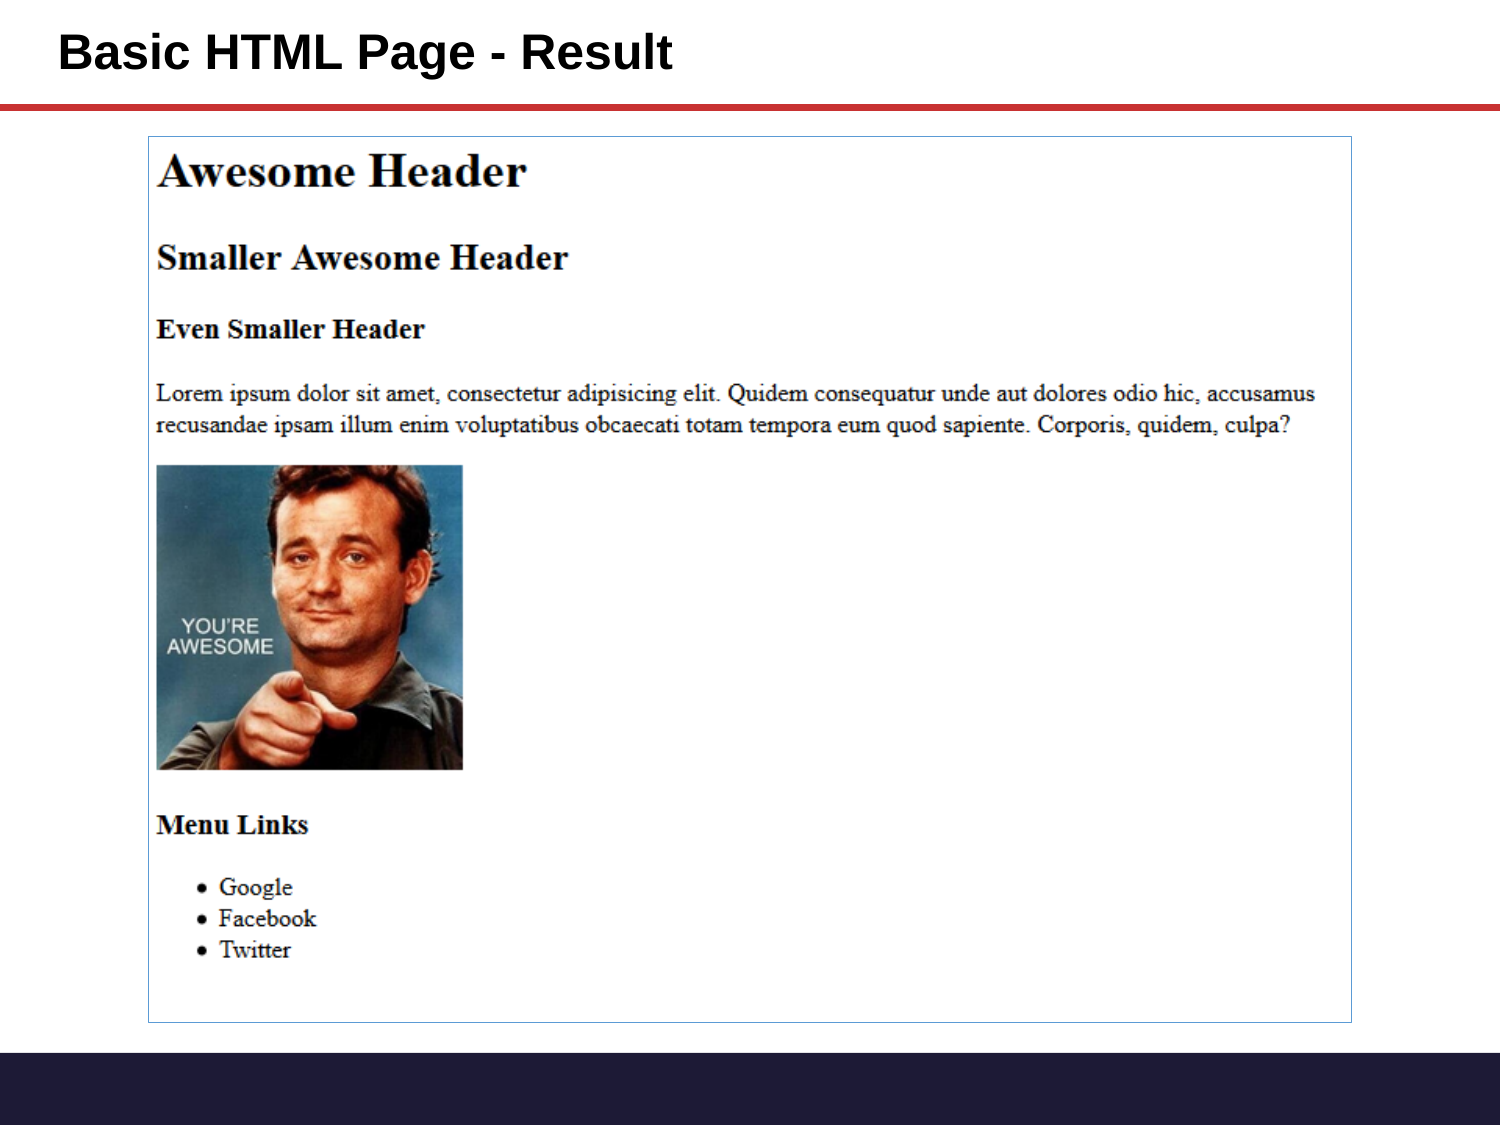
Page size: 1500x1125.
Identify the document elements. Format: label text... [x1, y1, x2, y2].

picture [148, 137, 1351, 1023]
title Basic HTML Page - Result [50, 0, 948, 108]
